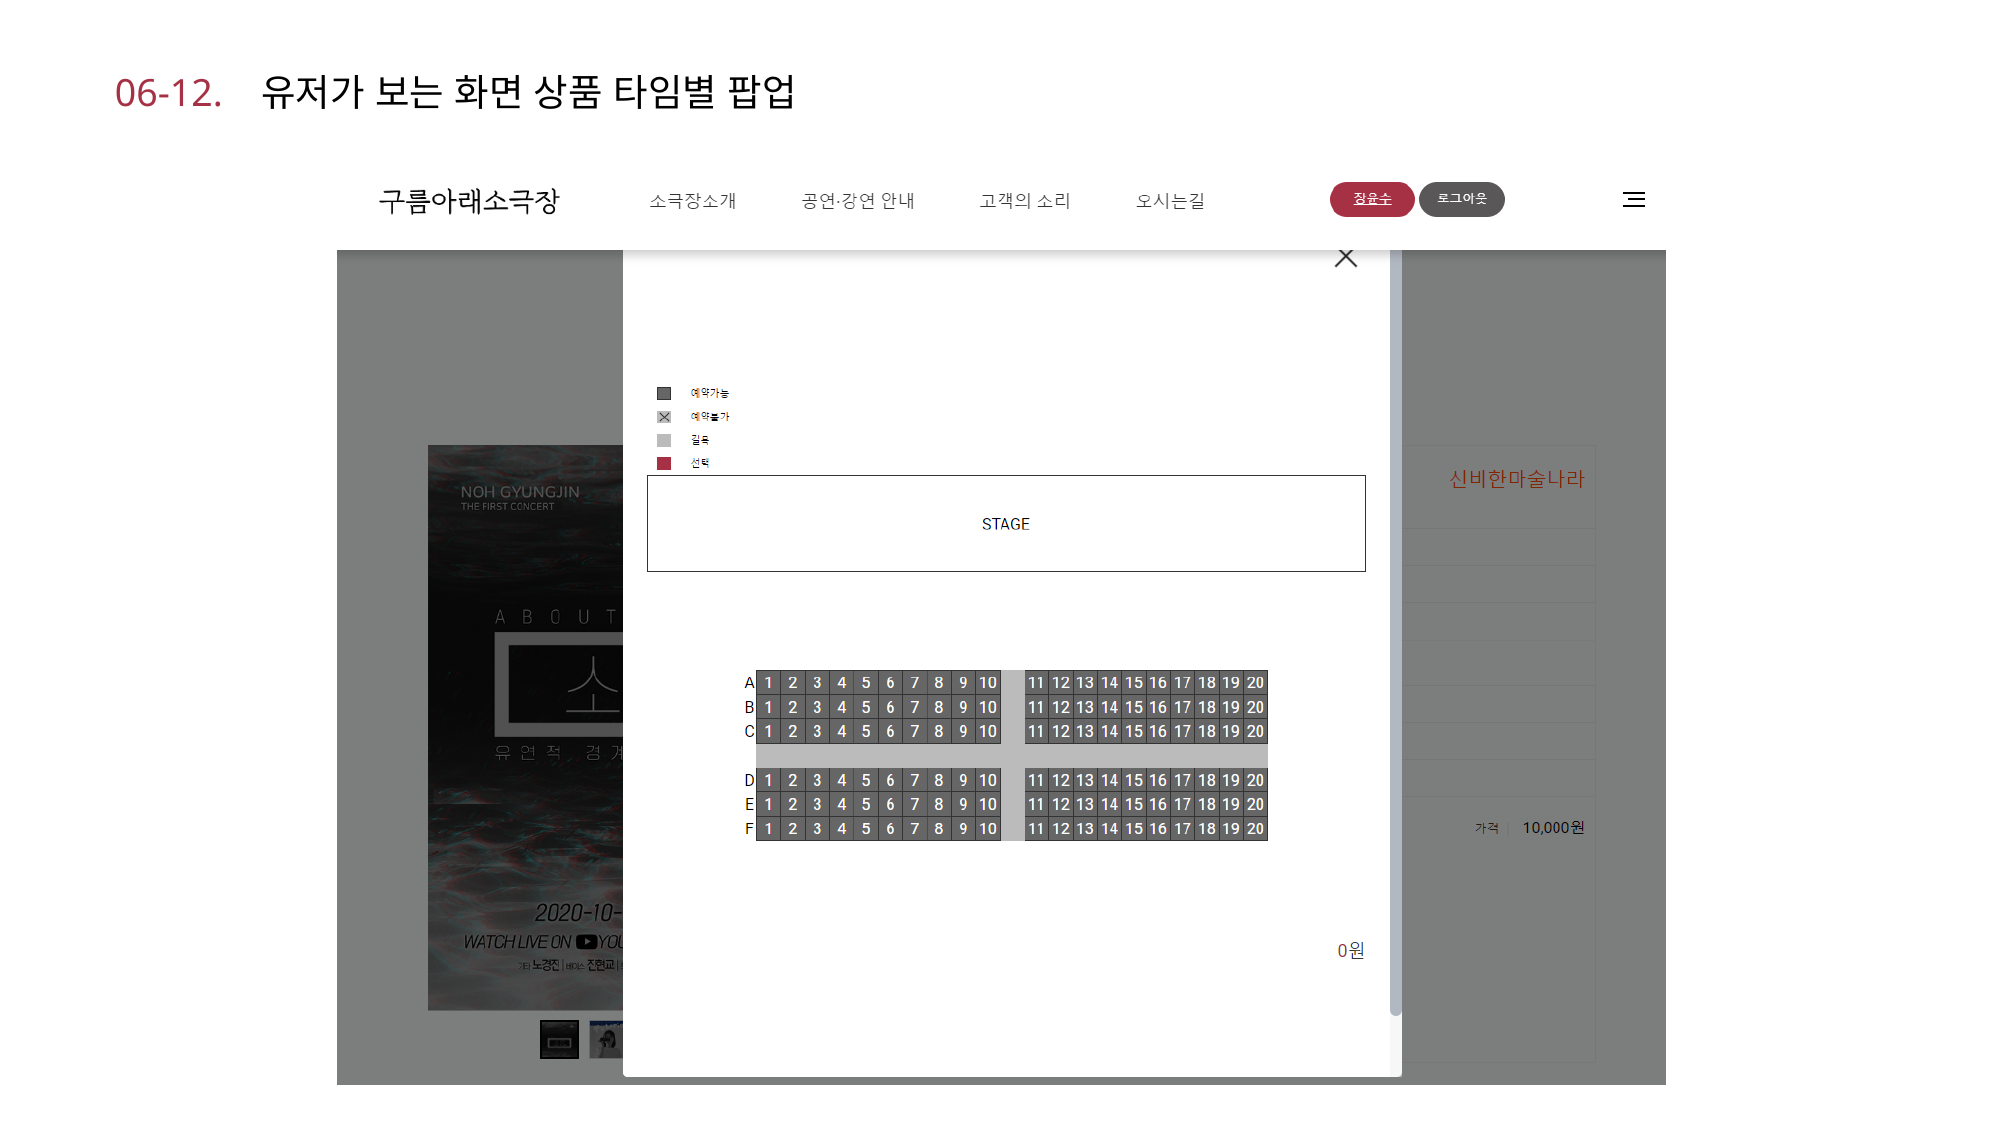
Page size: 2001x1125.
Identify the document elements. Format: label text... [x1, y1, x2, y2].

picture [337, 160, 1667, 1086]
text_box 06-12. 유저가 보는 화면 상품 타임별 팝업 [99, 45, 1904, 139]
